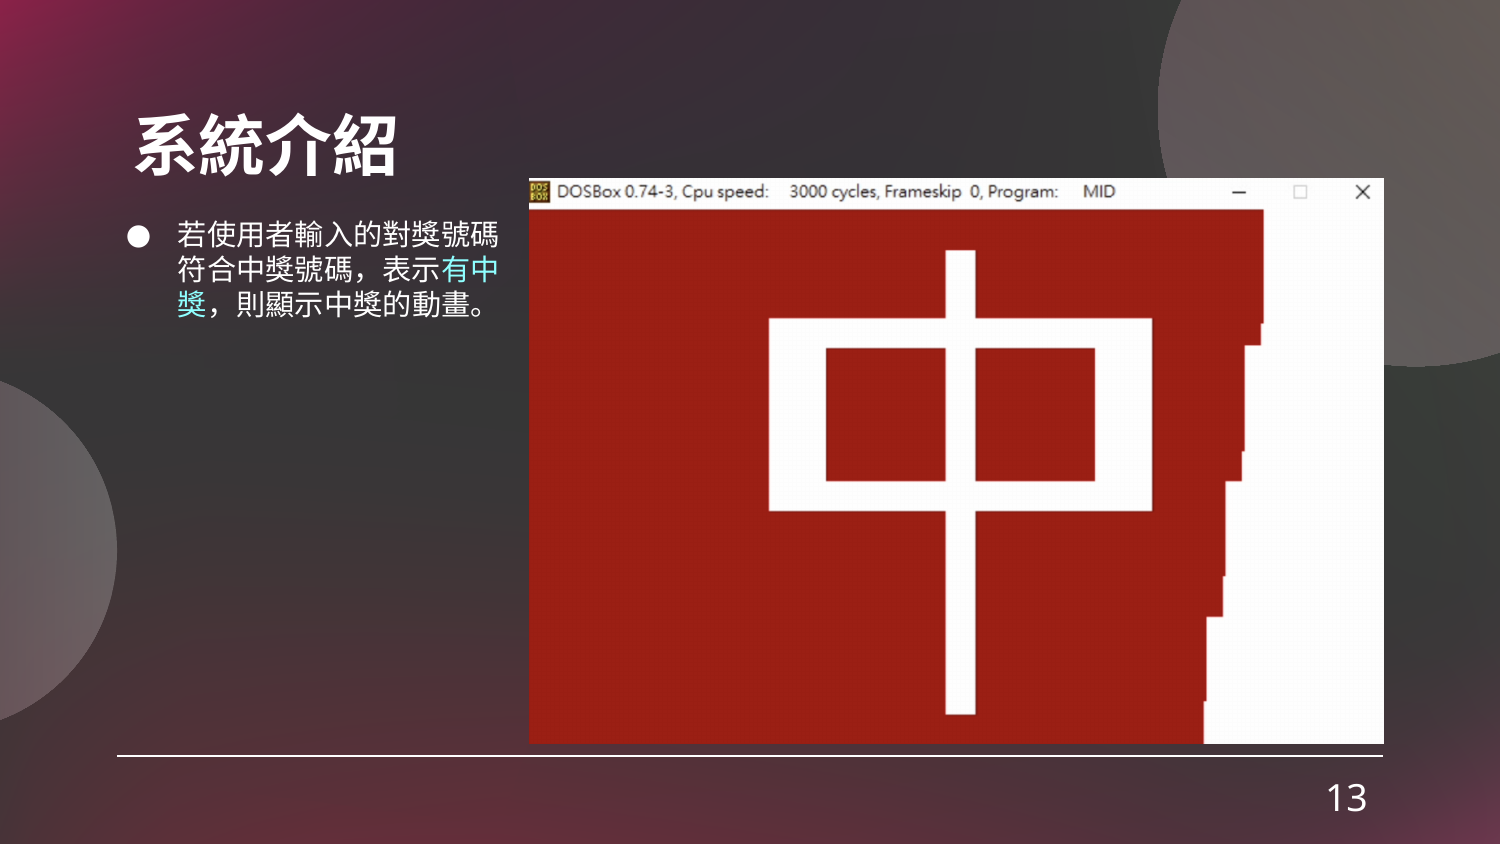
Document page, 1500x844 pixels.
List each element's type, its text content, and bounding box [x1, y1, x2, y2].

text_box 若使用者輸入的對獎號碼符合中獎號碼，表示有中獎，則顯示中獎的動畫。 [87, 201, 524, 371]
picture [0, 0, 1500, 844]
subtitle 13 [1202, 758, 1383, 809]
subtitle 19 [43, 404, 118, 697]
title 系統介紹 [116, 88, 1383, 183]
